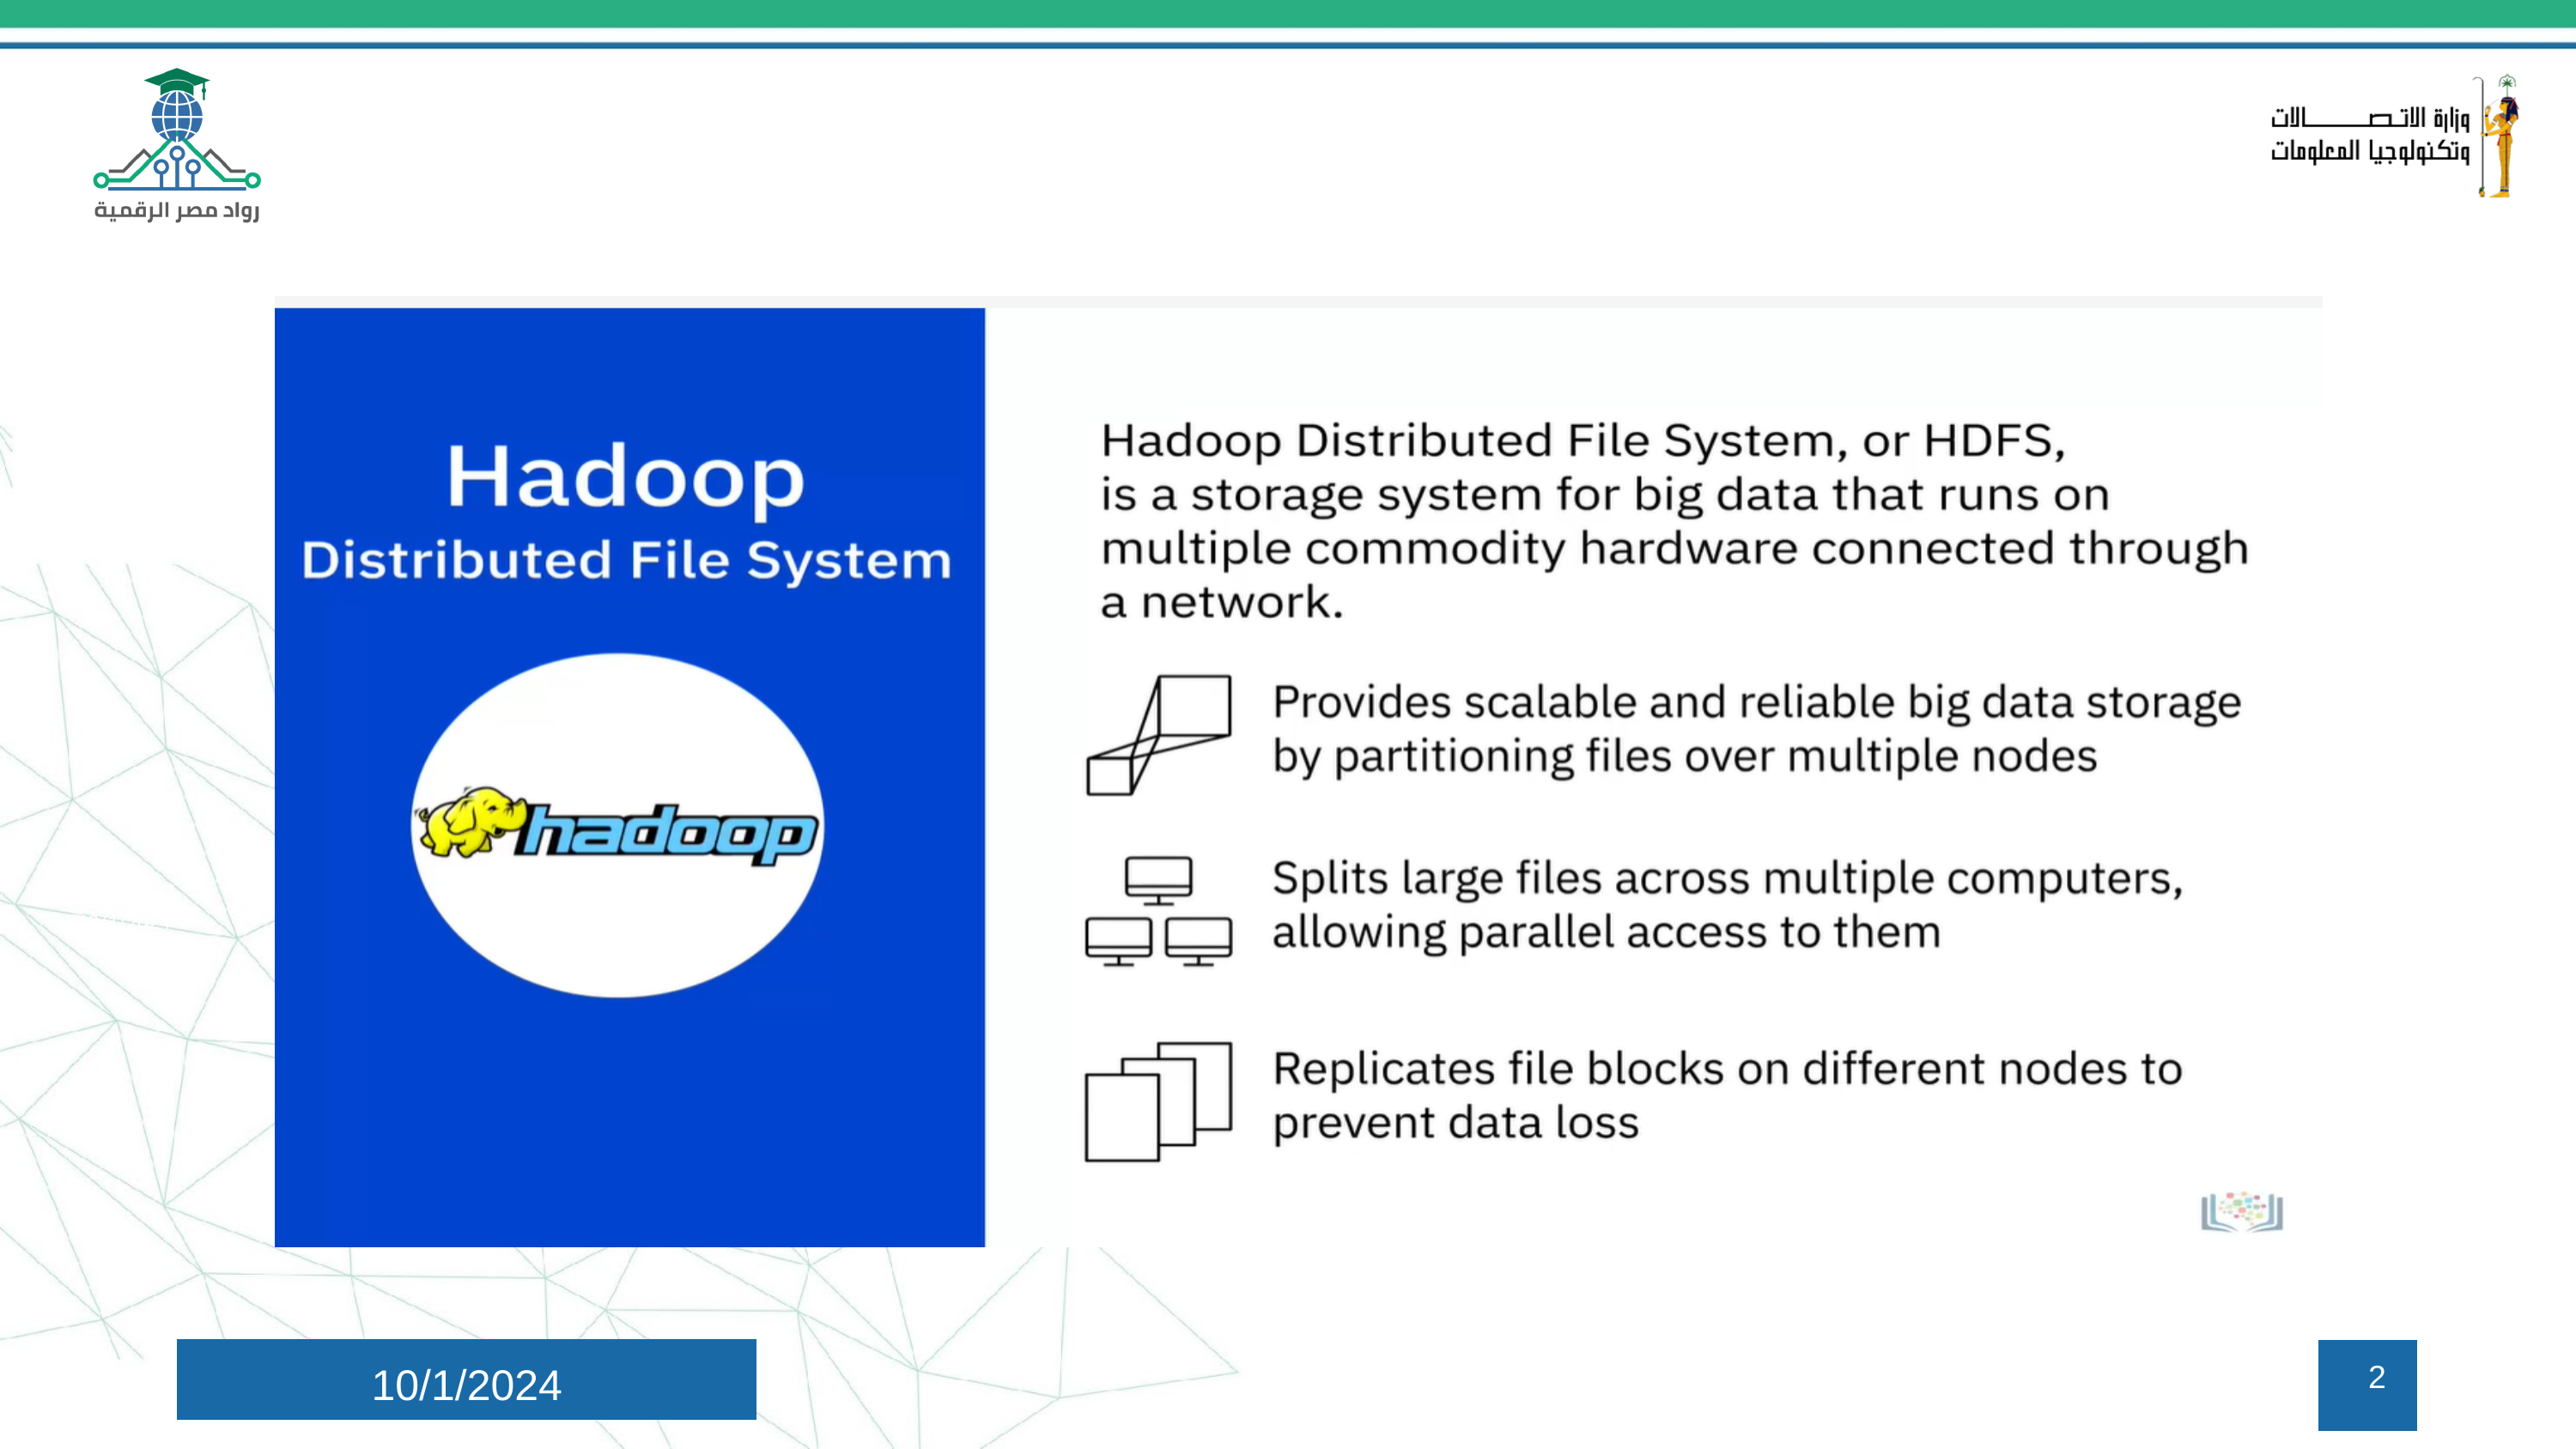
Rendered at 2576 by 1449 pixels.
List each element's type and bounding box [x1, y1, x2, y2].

slide_number [64, 894, 268, 947]
picture [0, 0, 2576, 1449]
